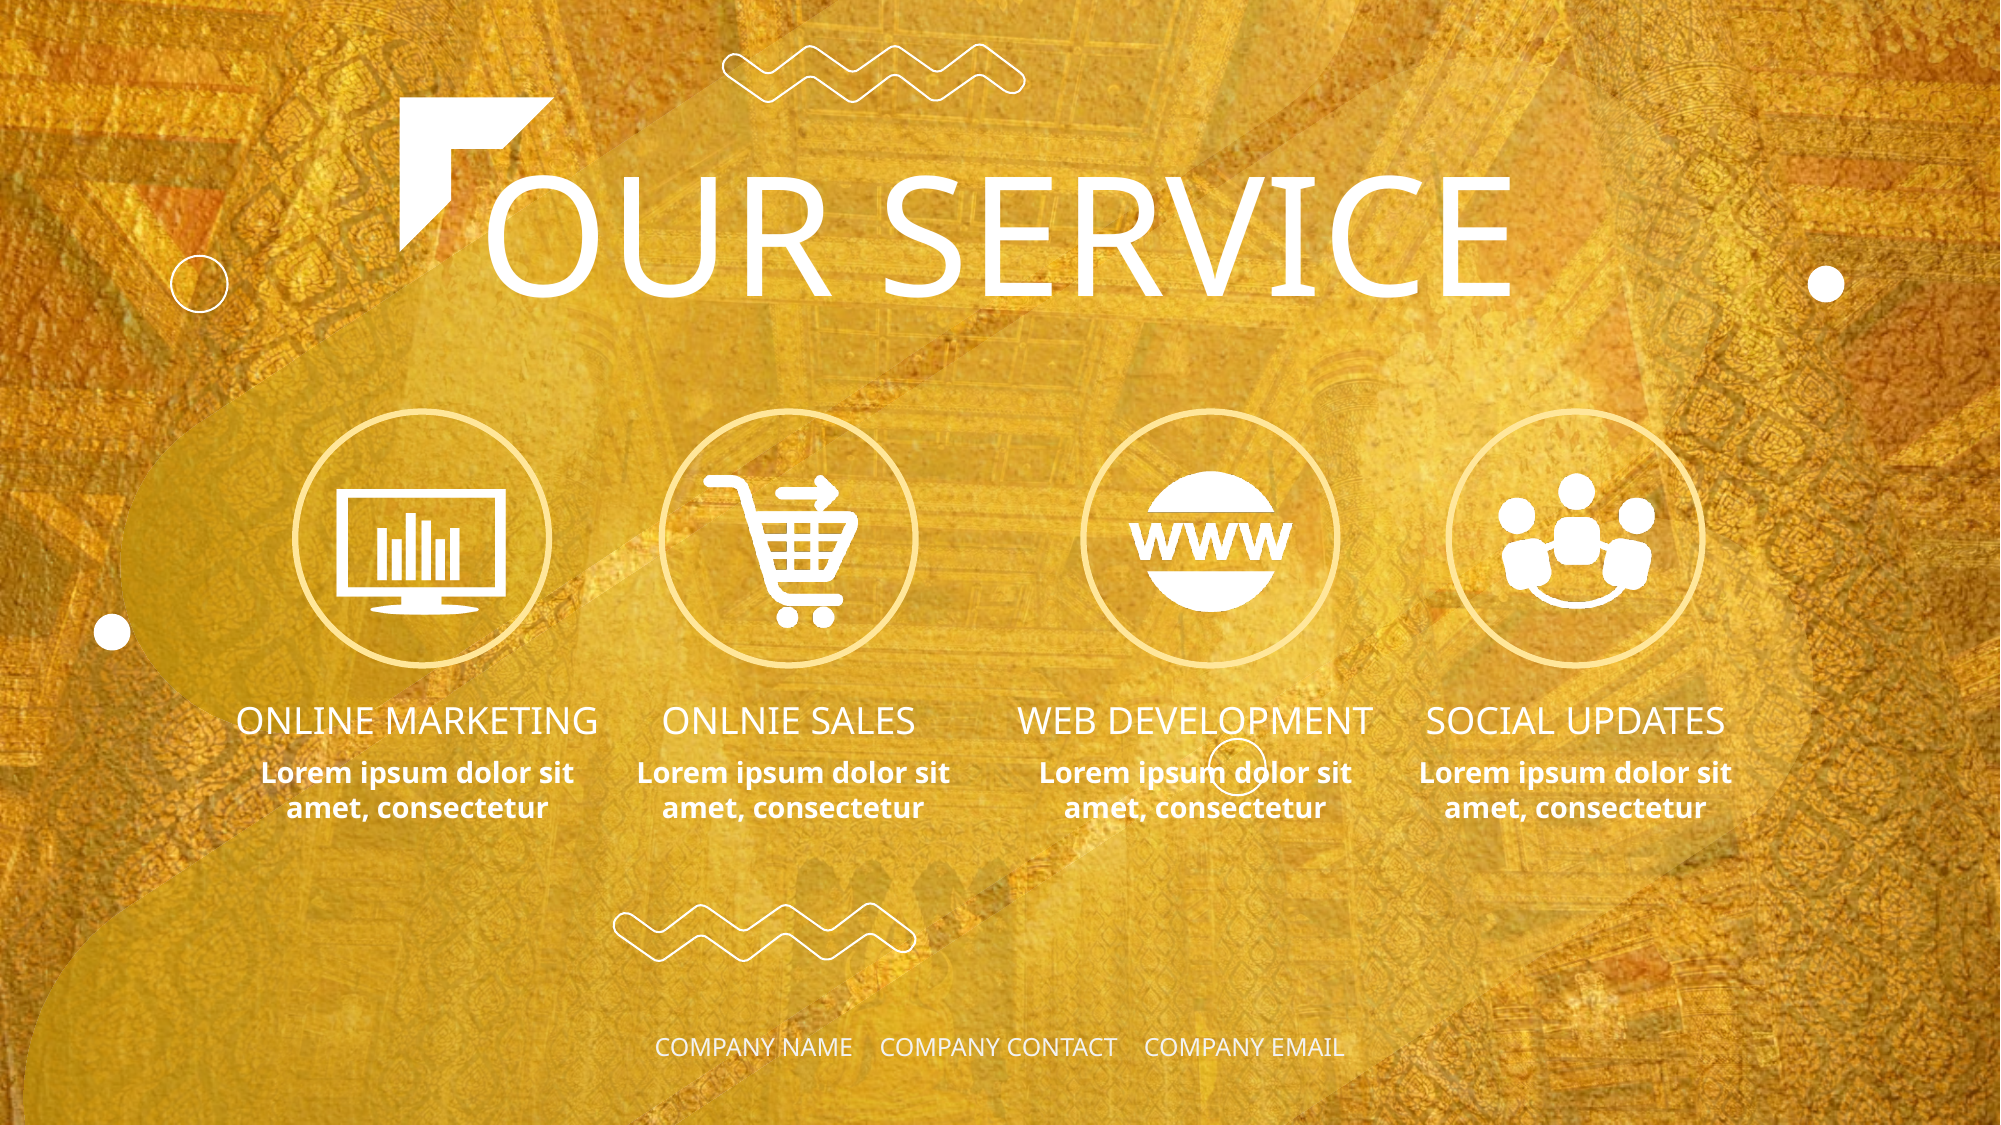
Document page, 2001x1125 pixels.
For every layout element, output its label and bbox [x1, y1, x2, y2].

text_box [295, 411, 550, 666]
text_box [1448, 411, 1703, 666]
text_box [1083, 411, 1338, 666]
text_box [661, 411, 916, 666]
picture [0, 0, 2000, 1125]
